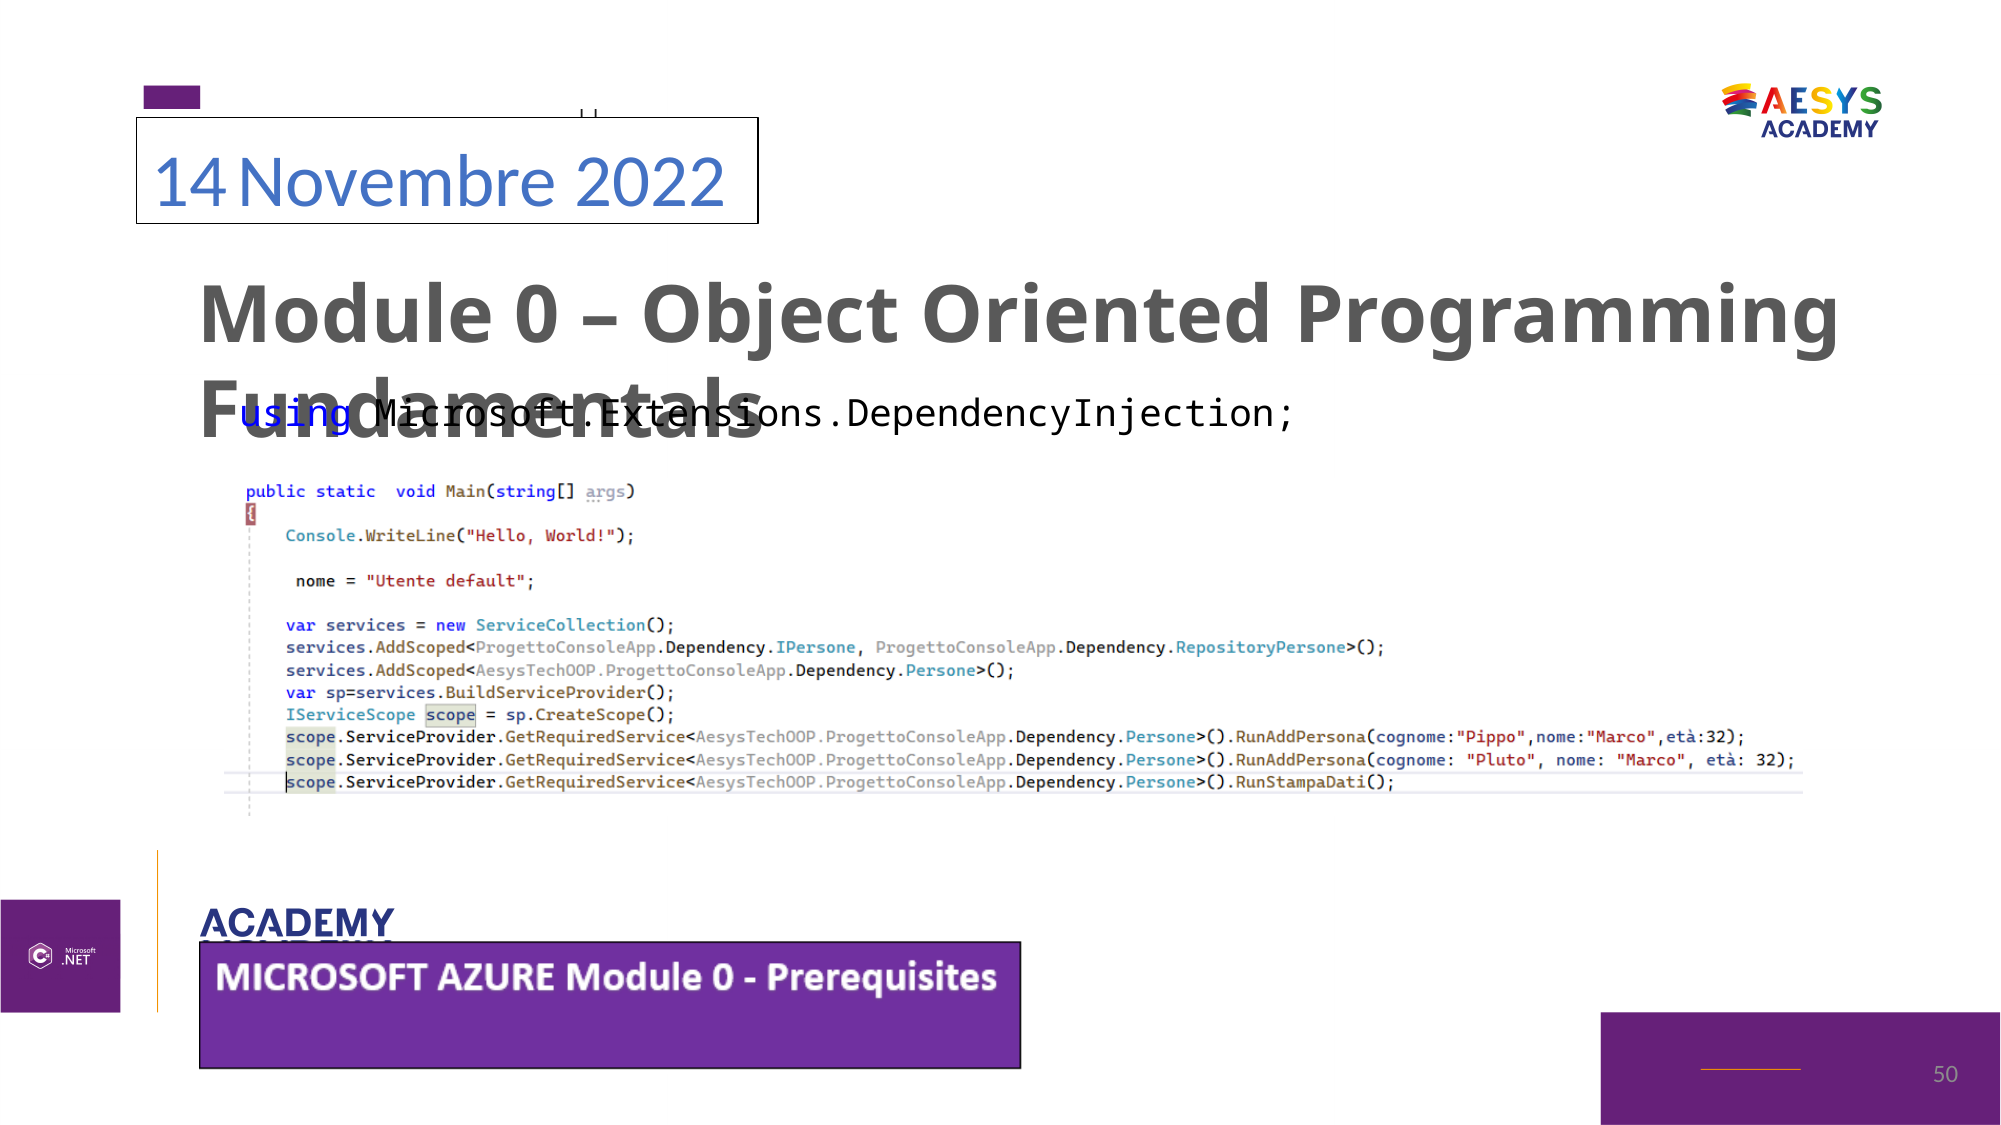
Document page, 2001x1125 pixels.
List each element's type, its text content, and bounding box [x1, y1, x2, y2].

text_box 14 Novembre 2022 [136, 117, 758, 224]
slide_number 50 [1412, 1042, 1974, 1102]
picture [0, 0, 2001, 1125]
text_box using Microsoft.Extensions.DependencyInjection; [224, 381, 1413, 442]
text_box Module 0 – Object Oriented Programming Fundamentals [182, 255, 1943, 461]
